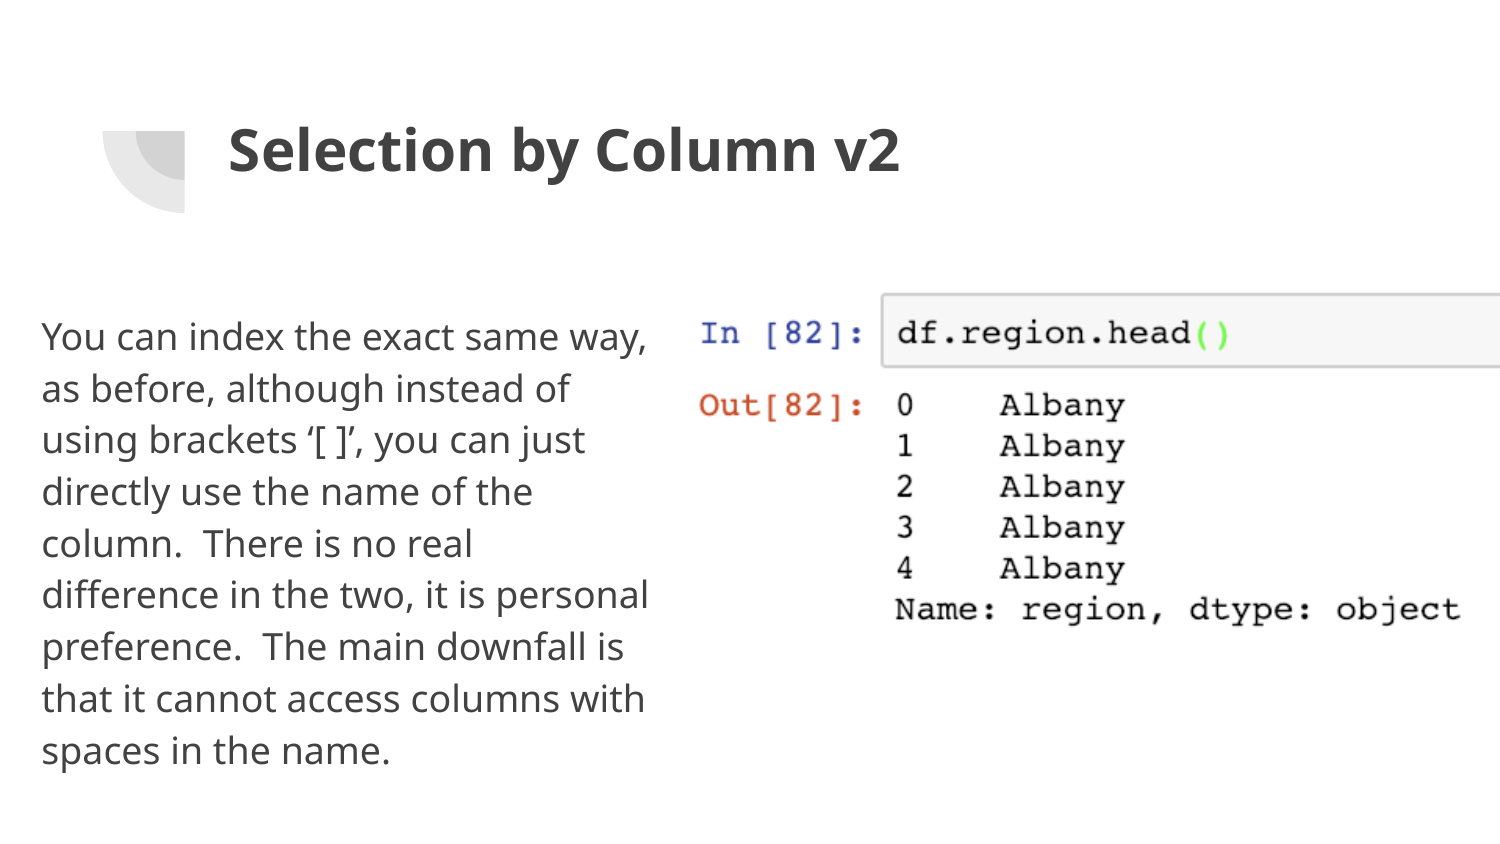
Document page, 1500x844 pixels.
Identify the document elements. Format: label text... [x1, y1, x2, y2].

title Selection by Column v2 [213, 98, 1368, 263]
list You can index the exact same way, as before, although instead of using brackets ‘[ ]’, you can just directly use the name of the column. There is no real difference in the two, it is personal preference. The main downfall is that it cannot access columns with spaces in the name. [26, 291, 675, 794]
picture [662, 290, 1500, 651]
